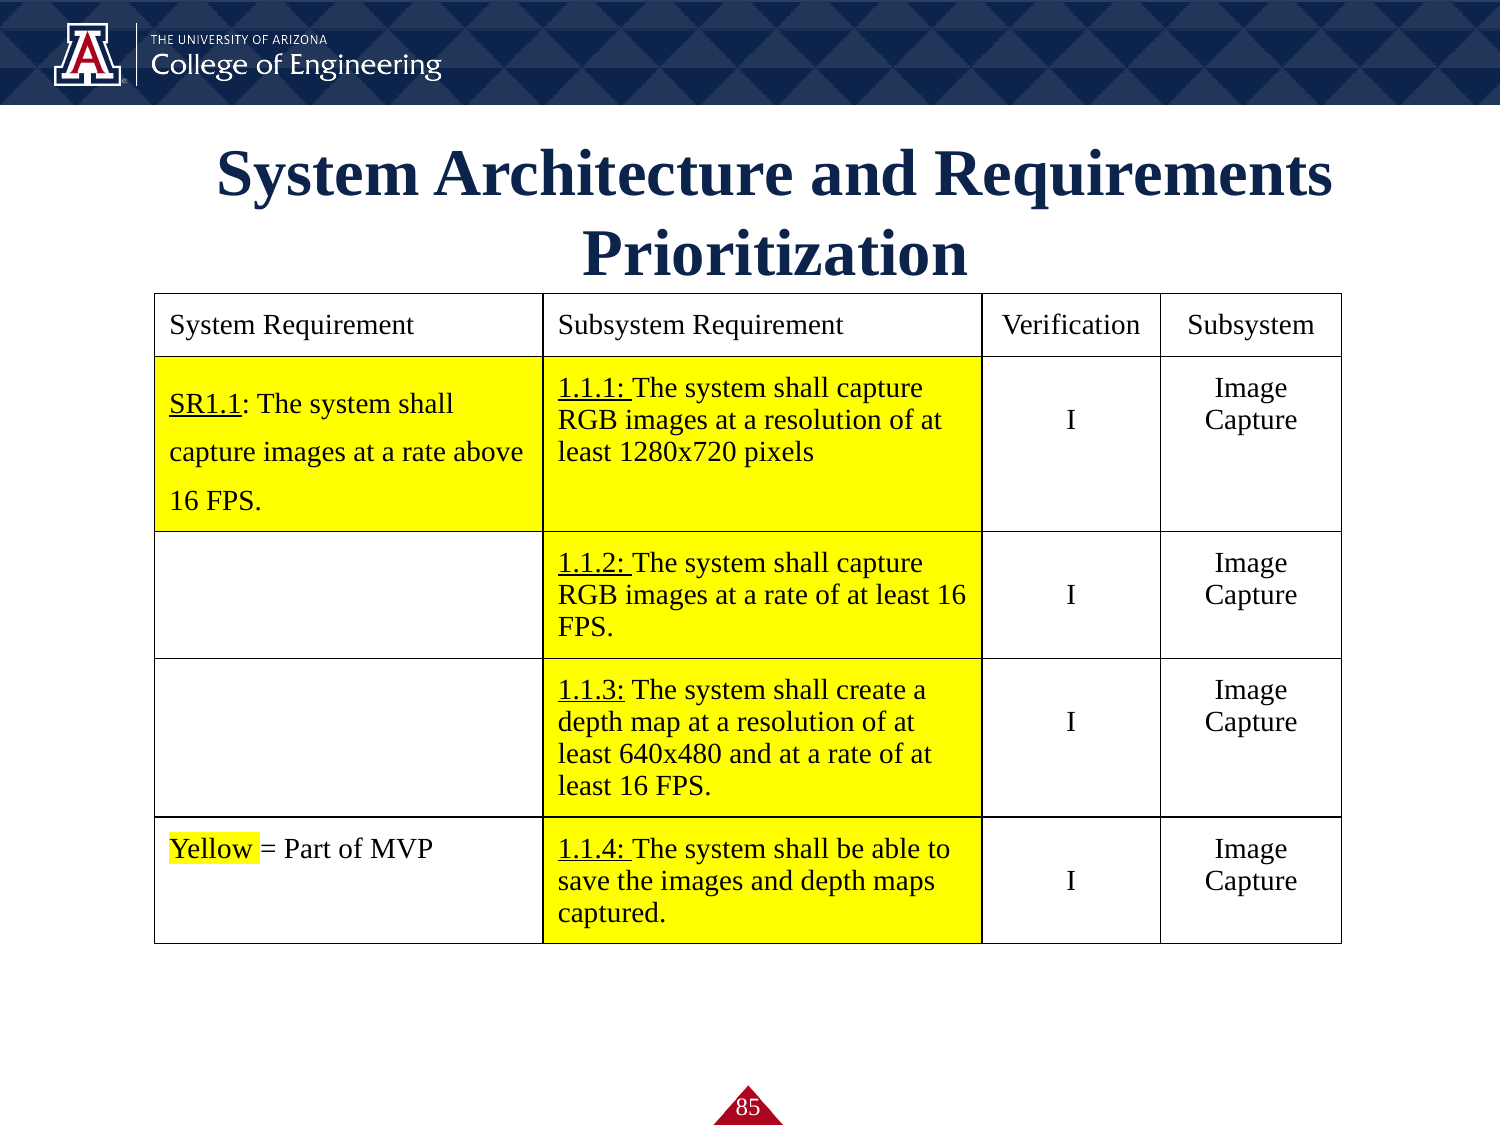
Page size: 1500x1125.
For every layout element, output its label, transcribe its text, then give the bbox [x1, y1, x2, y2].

table_cell I [983, 532, 1160, 658]
table_cell Image Capture [1161, 818, 1341, 943]
table_header Subsystem Requirement [544, 294, 981, 356]
table_cell [155, 659, 542, 816]
table_cell Yellow = Part of MVP [155, 818, 542, 943]
table_cell 1.1.4: The system shall be able to save the images and depth maps captured. [544, 818, 981, 943]
table_cell 1.1.1: The system shall capture RGB images at a resolution of at least 1280x720 pixels [544, 357, 981, 531]
slide_number ‹#› [715, 1075, 781, 1125]
table_cell 1.1.3: The system shall create a depth map at a resolution of at least 640x480 and at a rate of at least 16 FPS. [544, 659, 981, 816]
table_cell Image Capture [1161, 532, 1341, 658]
picture [54, 23, 442, 86]
table_cell I [983, 659, 1160, 816]
table_cell SR1.1: The system shall capture images at a rate above 16 FPS. [155, 357, 542, 531]
title System Architecture and Requirements Prioritization [100, 101, 1451, 316]
table_cell I [983, 818, 1160, 943]
table_cell [155, 532, 542, 658]
table_header System Requirement [155, 294, 542, 356]
table_cell Image Capture [1161, 659, 1341, 816]
table_header Verification [983, 294, 1160, 356]
table_cell 1.1.2: The system shall capture RGB images at a rate of at least 16 FPS. [544, 532, 981, 658]
table_cell I [983, 357, 1160, 531]
table_header Subsystem [1161, 294, 1341, 356]
table_cell Image Capture [1161, 357, 1341, 531]
